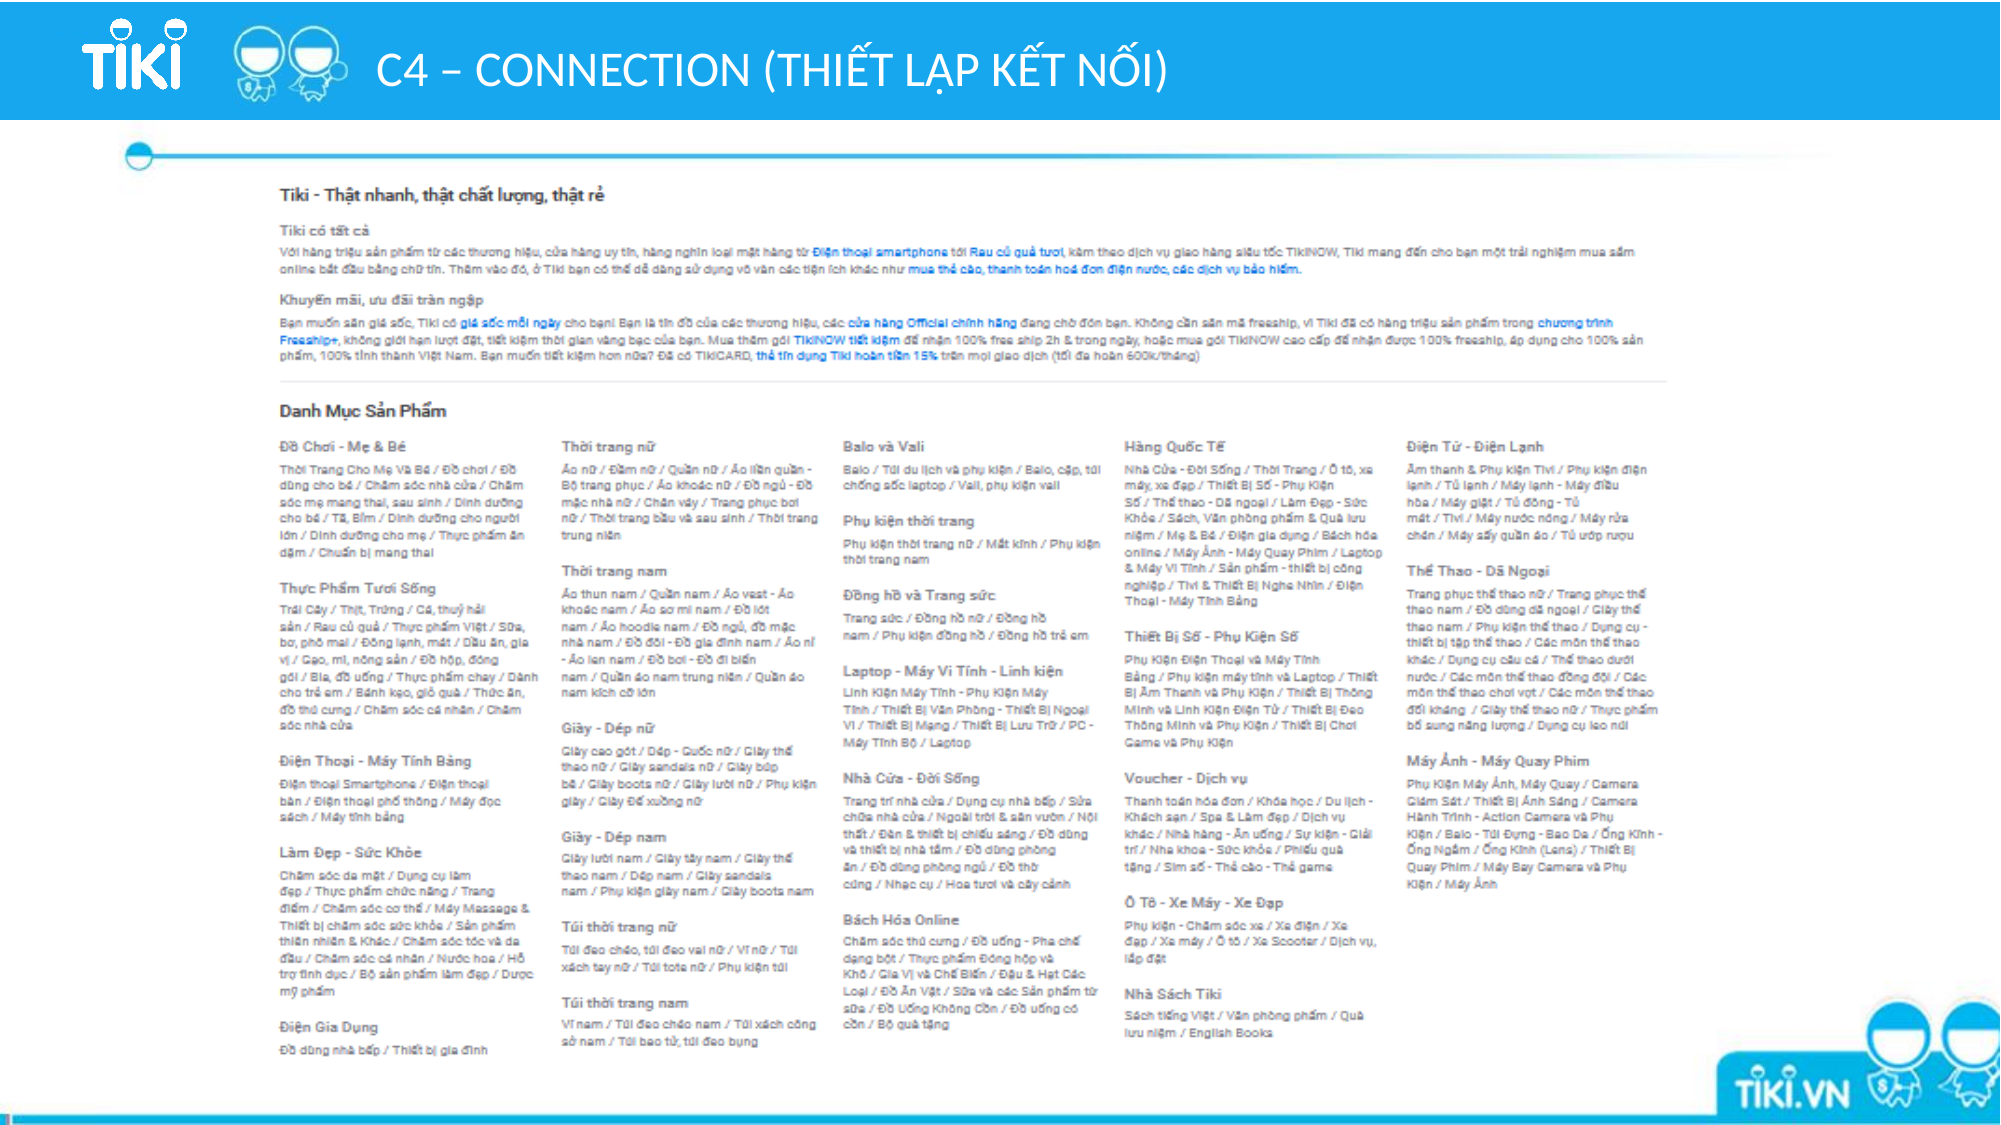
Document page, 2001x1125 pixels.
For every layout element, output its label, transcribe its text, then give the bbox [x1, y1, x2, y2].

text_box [0, 0, 2000, 120]
text_box [0, 120, 2000, 1125]
picture [266, 172, 1673, 1072]
title C4 – CONNECTION (THIẾT LẬP KẾT NỐI) [374, 120, 1629, 161]
